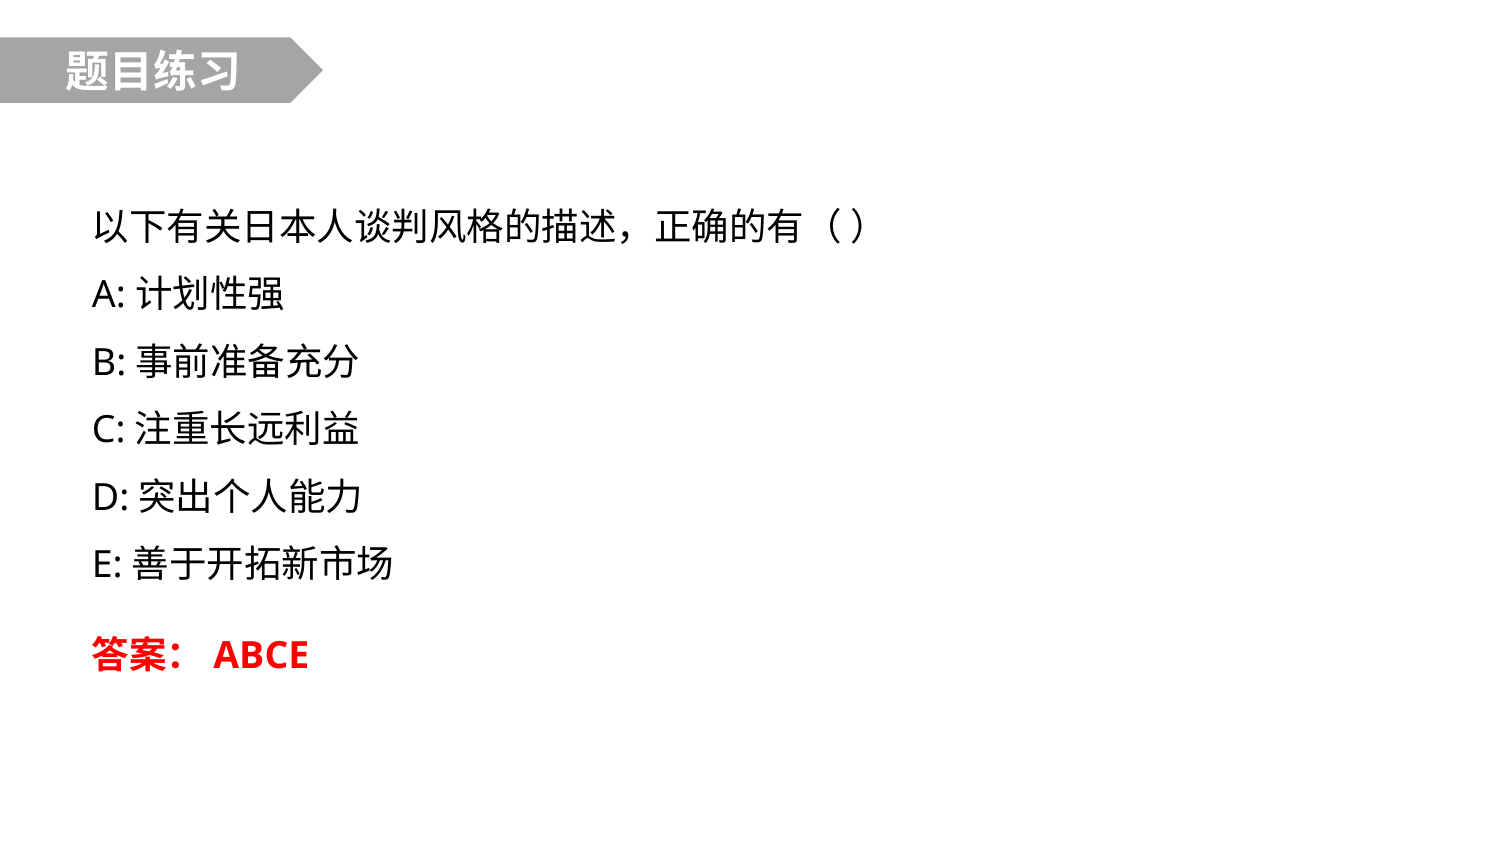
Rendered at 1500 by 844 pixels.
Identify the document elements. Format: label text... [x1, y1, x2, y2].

text_box 答案：ABCE [80, 602, 1377, 682]
text_box 题目练习 [0, 36, 325, 104]
text_box 以下有关日本人谈判风格的描述，正确的有（ ） A:计划性强 B:事前准备充分 C:注重长远利益 D:突出个人能力 E:善于开拓新市场 [80, 174, 1431, 591]
